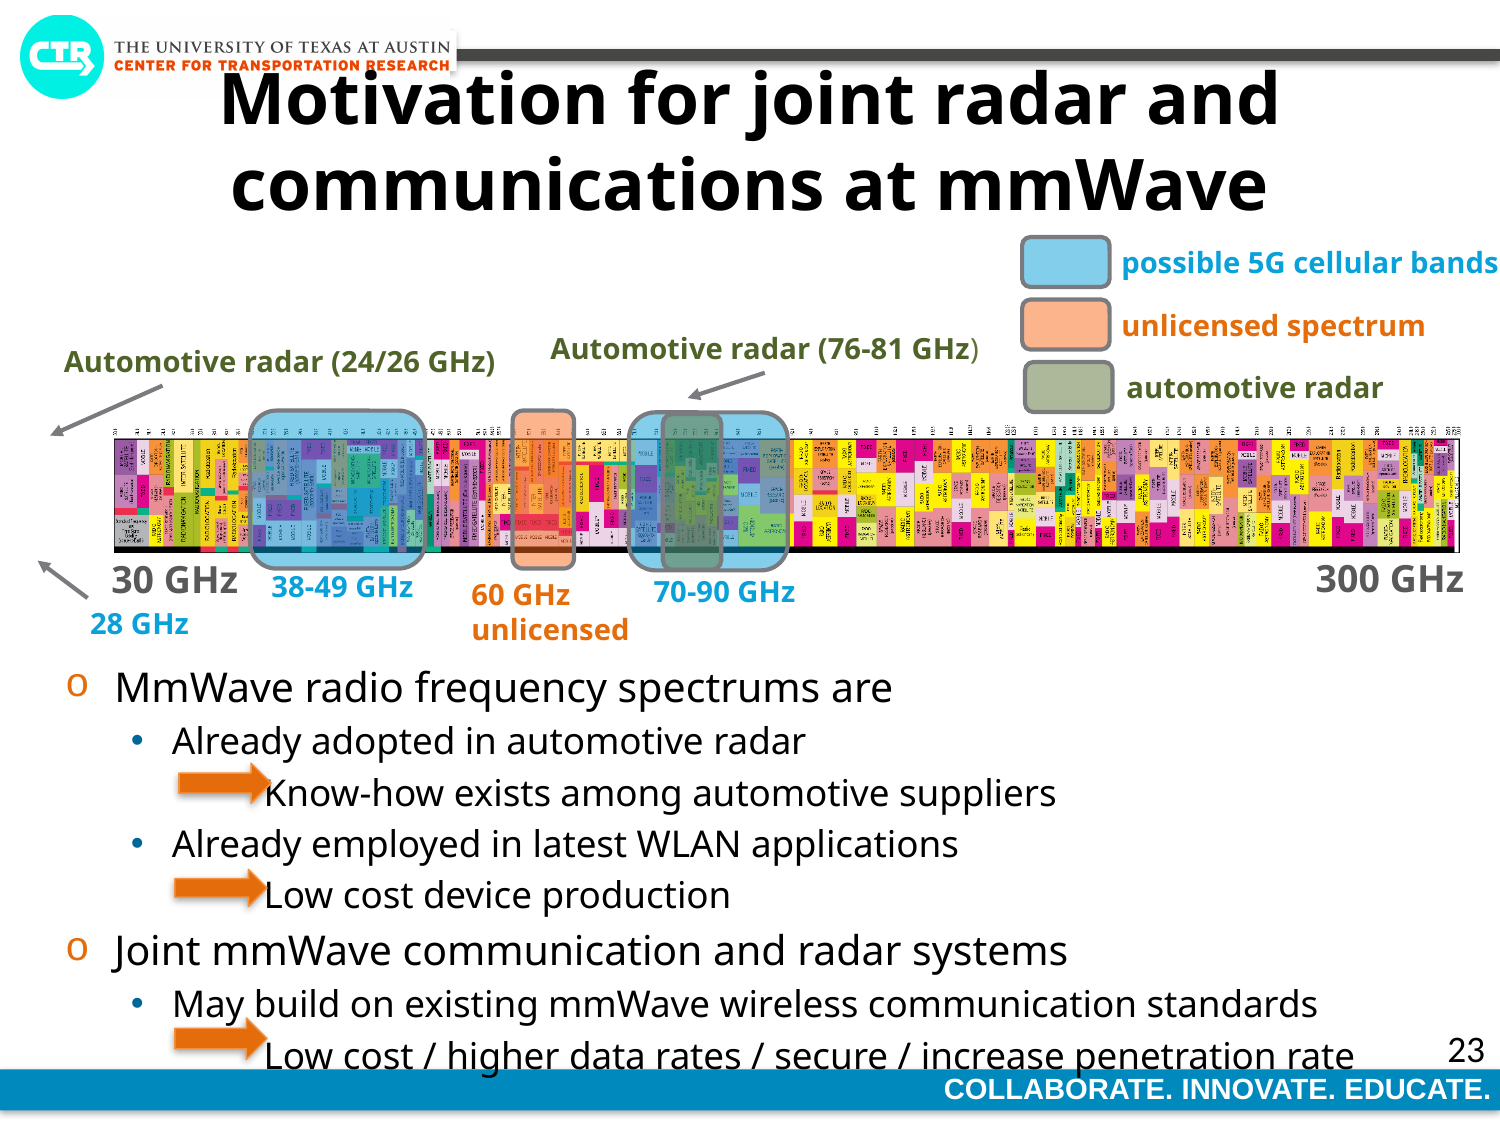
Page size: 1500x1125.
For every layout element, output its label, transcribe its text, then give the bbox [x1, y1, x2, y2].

text_box 70-90 GHz [638, 565, 811, 616]
text_box [174, 1017, 268, 1060]
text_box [687, 373, 765, 399]
picture [112, 422, 1463, 553]
text_box [635, 412, 781, 421]
text_box 30 GHz [96, 548, 254, 609]
text_box [635, 561, 663, 565]
picture [20, 15, 450, 99]
title Motivation for joint radar and communications at mmWave [75, 45, 1425, 233]
text_box [512, 410, 575, 421]
text_box Automotive radar (76-81 GHz) [535, 323, 994, 373]
text_box [721, 561, 782, 565]
text_box [174, 868, 268, 908]
text_box [178, 762, 272, 804]
text_box 28 GHz [75, 598, 204, 648]
text_box 38-49 GHz [256, 561, 429, 612]
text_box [1021, 236, 1499, 413]
text_box [255, 410, 420, 421]
text_box [512, 561, 574, 569]
text_box [663, 414, 721, 421]
list MmWave radio frequency spectrums are Already adopted in automotive radar Know-how exists among automotive suppliers Already employed in latest WLAN applications Low cost device production Joint mmWave communication and radar systems May build on existing mmWave wireless communication standards Low cost / higher data rates / secure / increase penetration rate [50, 653, 1400, 1105]
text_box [37, 560, 88, 599]
slide_number 23 [1149, 1017, 1500, 1078]
text_box [663, 561, 722, 570]
text_box 60 GHz unlicensed [456, 568, 645, 654]
text_box Automotive radar (24/26 GHz) [48, 335, 511, 386]
text_box 300 GHz [1300, 547, 1480, 608]
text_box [49, 385, 163, 436]
